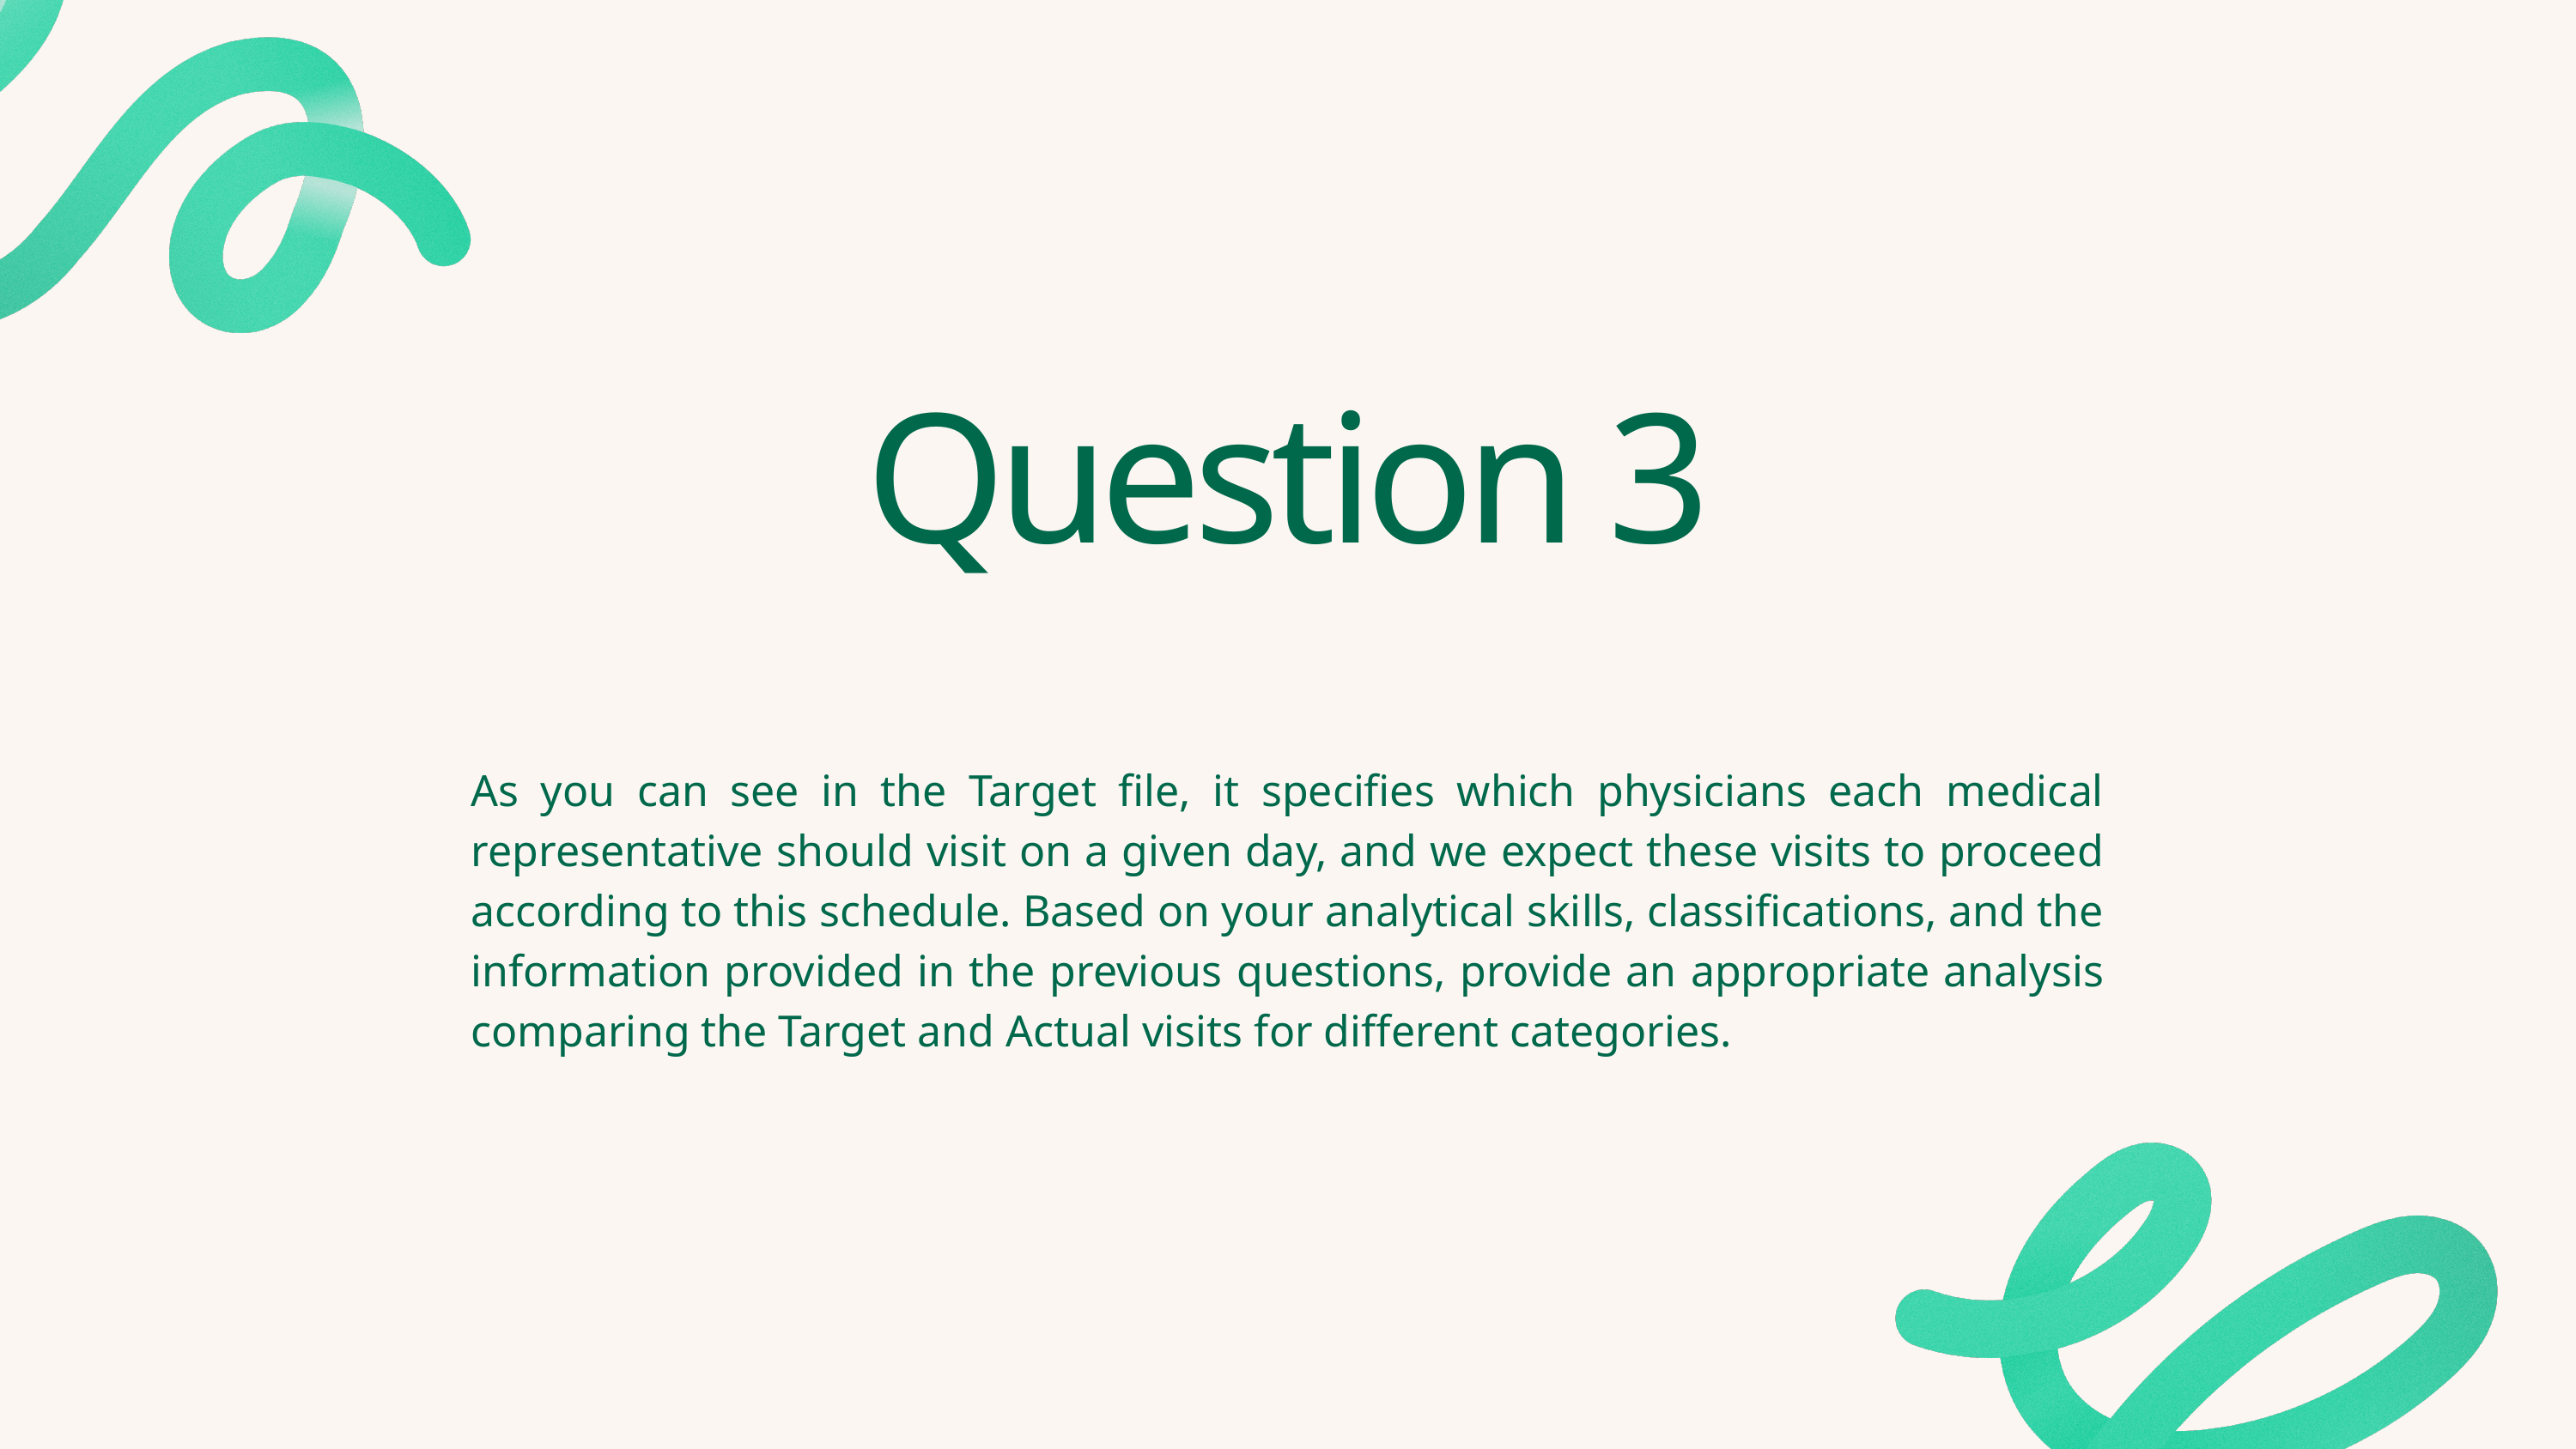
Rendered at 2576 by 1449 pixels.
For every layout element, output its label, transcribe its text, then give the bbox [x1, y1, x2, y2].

text_box [1892, 1138, 2576, 1449]
text_box Question 3 [598, 417, 1978, 579]
text_box As you can see in the Target file, it specifies which physicians each medical representative should visit on a given day, and we expect these visits to proceed according to this schedule. Based on your analytical skills, classifications, and the information provided in the previous questions, provide an appropriate analysis comparing the Target and Actual visits for different categories. [471, 634, 2105, 1331]
text_box [0, 0, 474, 333]
